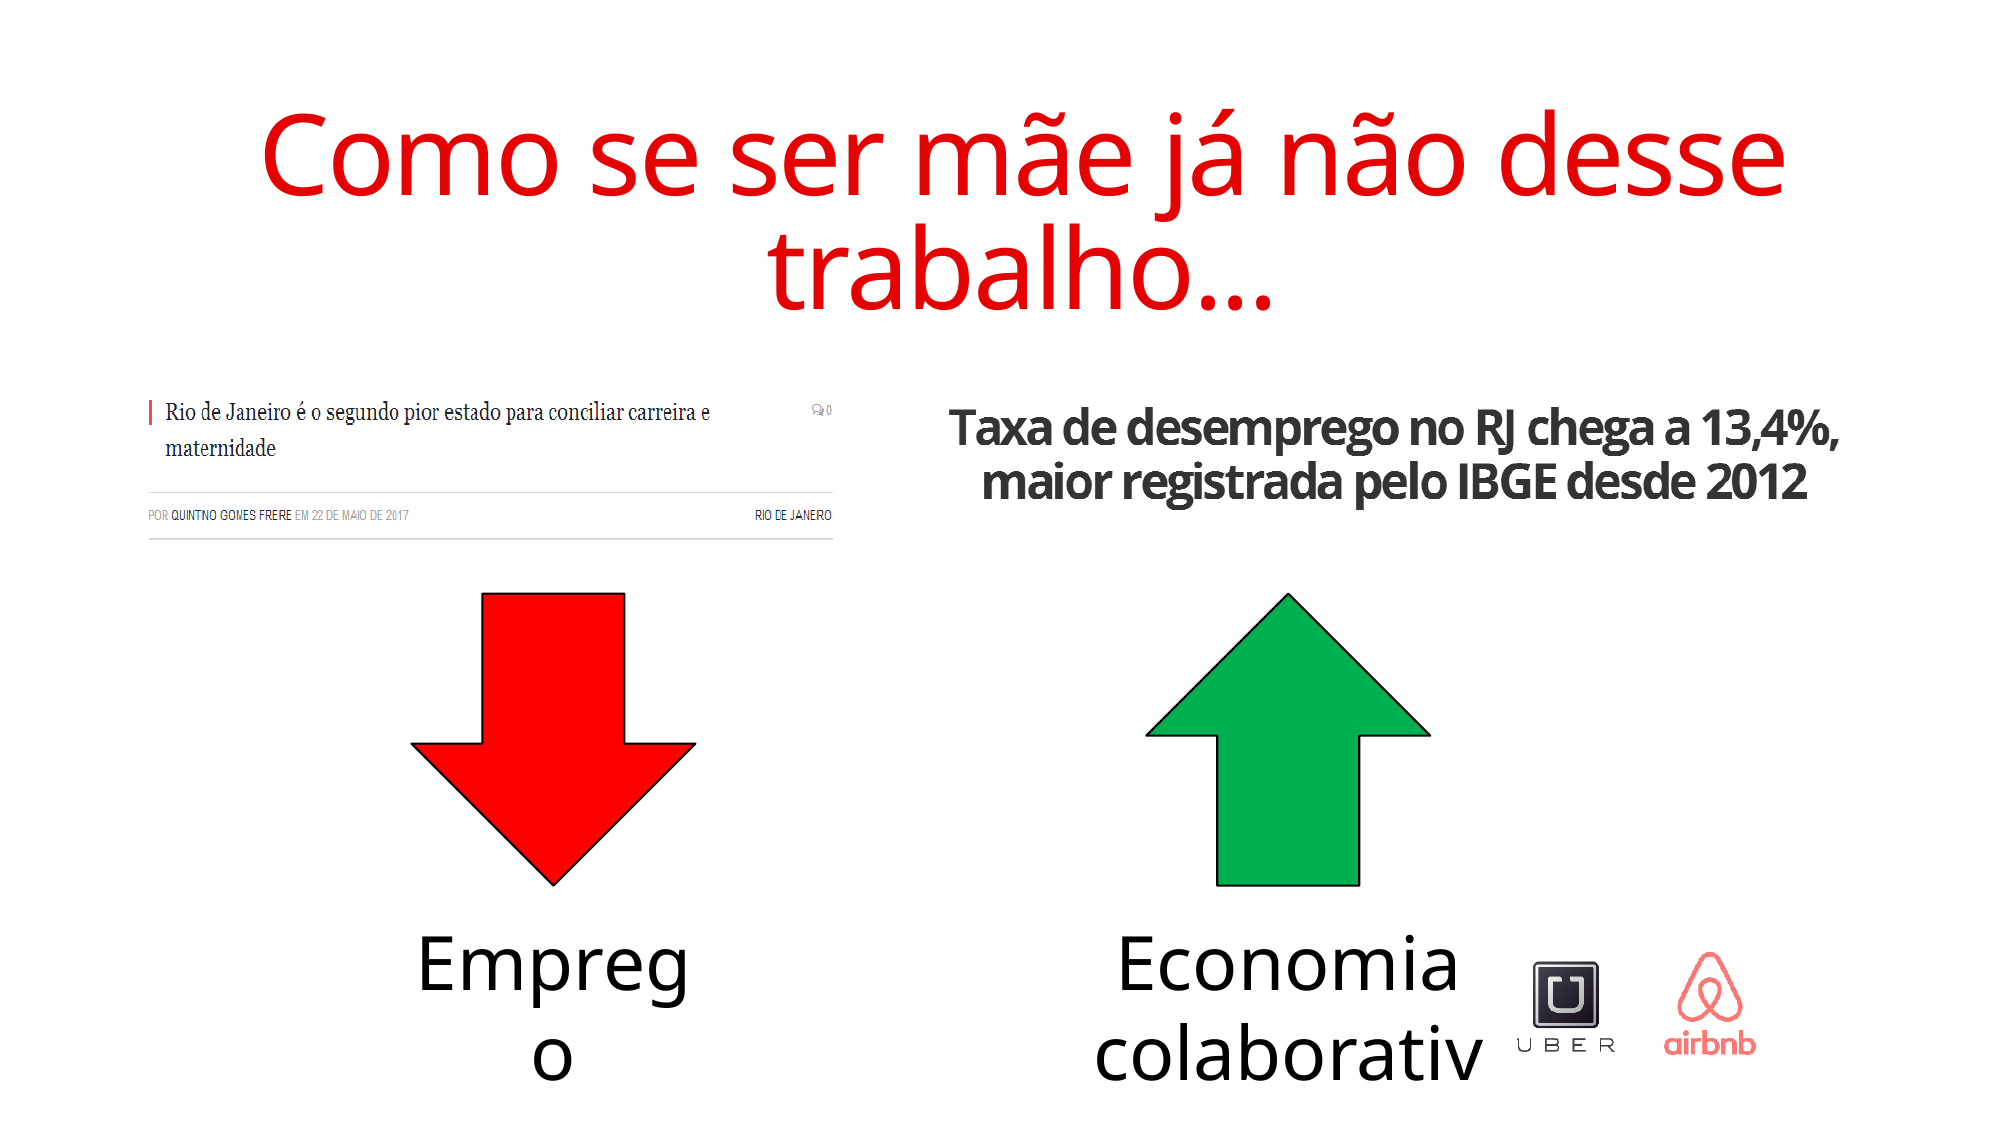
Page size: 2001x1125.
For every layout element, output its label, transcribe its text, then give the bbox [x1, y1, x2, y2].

picture [1656, 931, 1763, 1074]
text_box Emprego [398, 907, 709, 1103]
picture [928, 391, 1866, 518]
picture [146, 353, 857, 556]
text_box [1145, 592, 1432, 887]
text_box [410, 592, 697, 887]
text_box Economia colaborativa [1073, 907, 1503, 1125]
title Como se ser mãe já não desse trabalho... [107, 81, 1938, 354]
picture [1500, 941, 1630, 1071]
